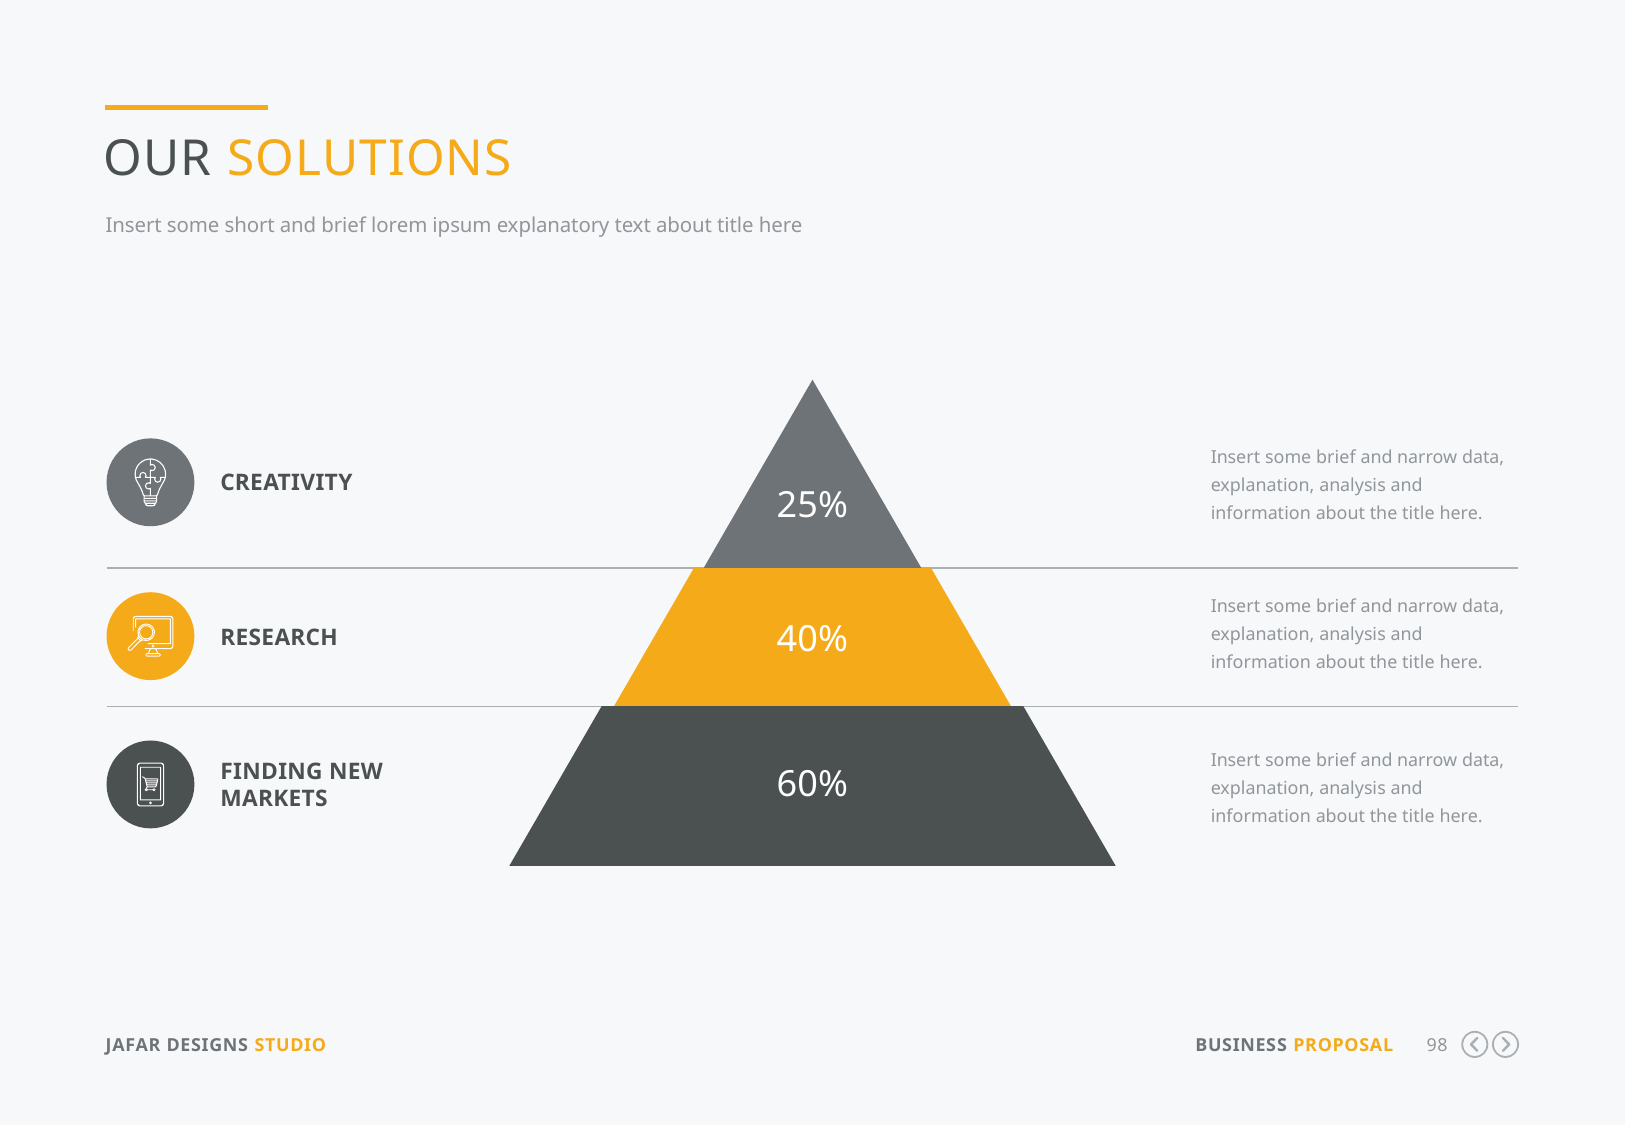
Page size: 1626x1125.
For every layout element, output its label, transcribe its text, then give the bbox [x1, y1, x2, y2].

text_box Creativity [220, 468, 427, 496]
text_box 25% [747, 481, 878, 526]
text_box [106, 438, 195, 527]
text_box [509, 707, 1116, 866]
text_box Insert some brief and narrow data, explanation, analysis and information about the title here. [1210, 741, 1518, 827]
list Our solutions [103, 125, 1518, 188]
text_box Finding New Markets [220, 757, 427, 812]
text_box [703, 492, 922, 568]
text_box Insert some brief and narrow data, explanation, analysis and information about the title here. [1210, 439, 1518, 524]
text_box [614, 569, 1011, 706]
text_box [106, 740, 195, 829]
text_box 60% [747, 760, 878, 804]
text_box [753, 379, 872, 481]
text_box Research [220, 622, 427, 650]
text_box 40% [747, 615, 878, 659]
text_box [106, 592, 195, 681]
text_box Insert some brief and narrow data, explanation, analysis and information about the title here. [1210, 588, 1518, 673]
list Insert some short and brief lorem ipsum explanatory text about title here [105, 209, 1519, 241]
